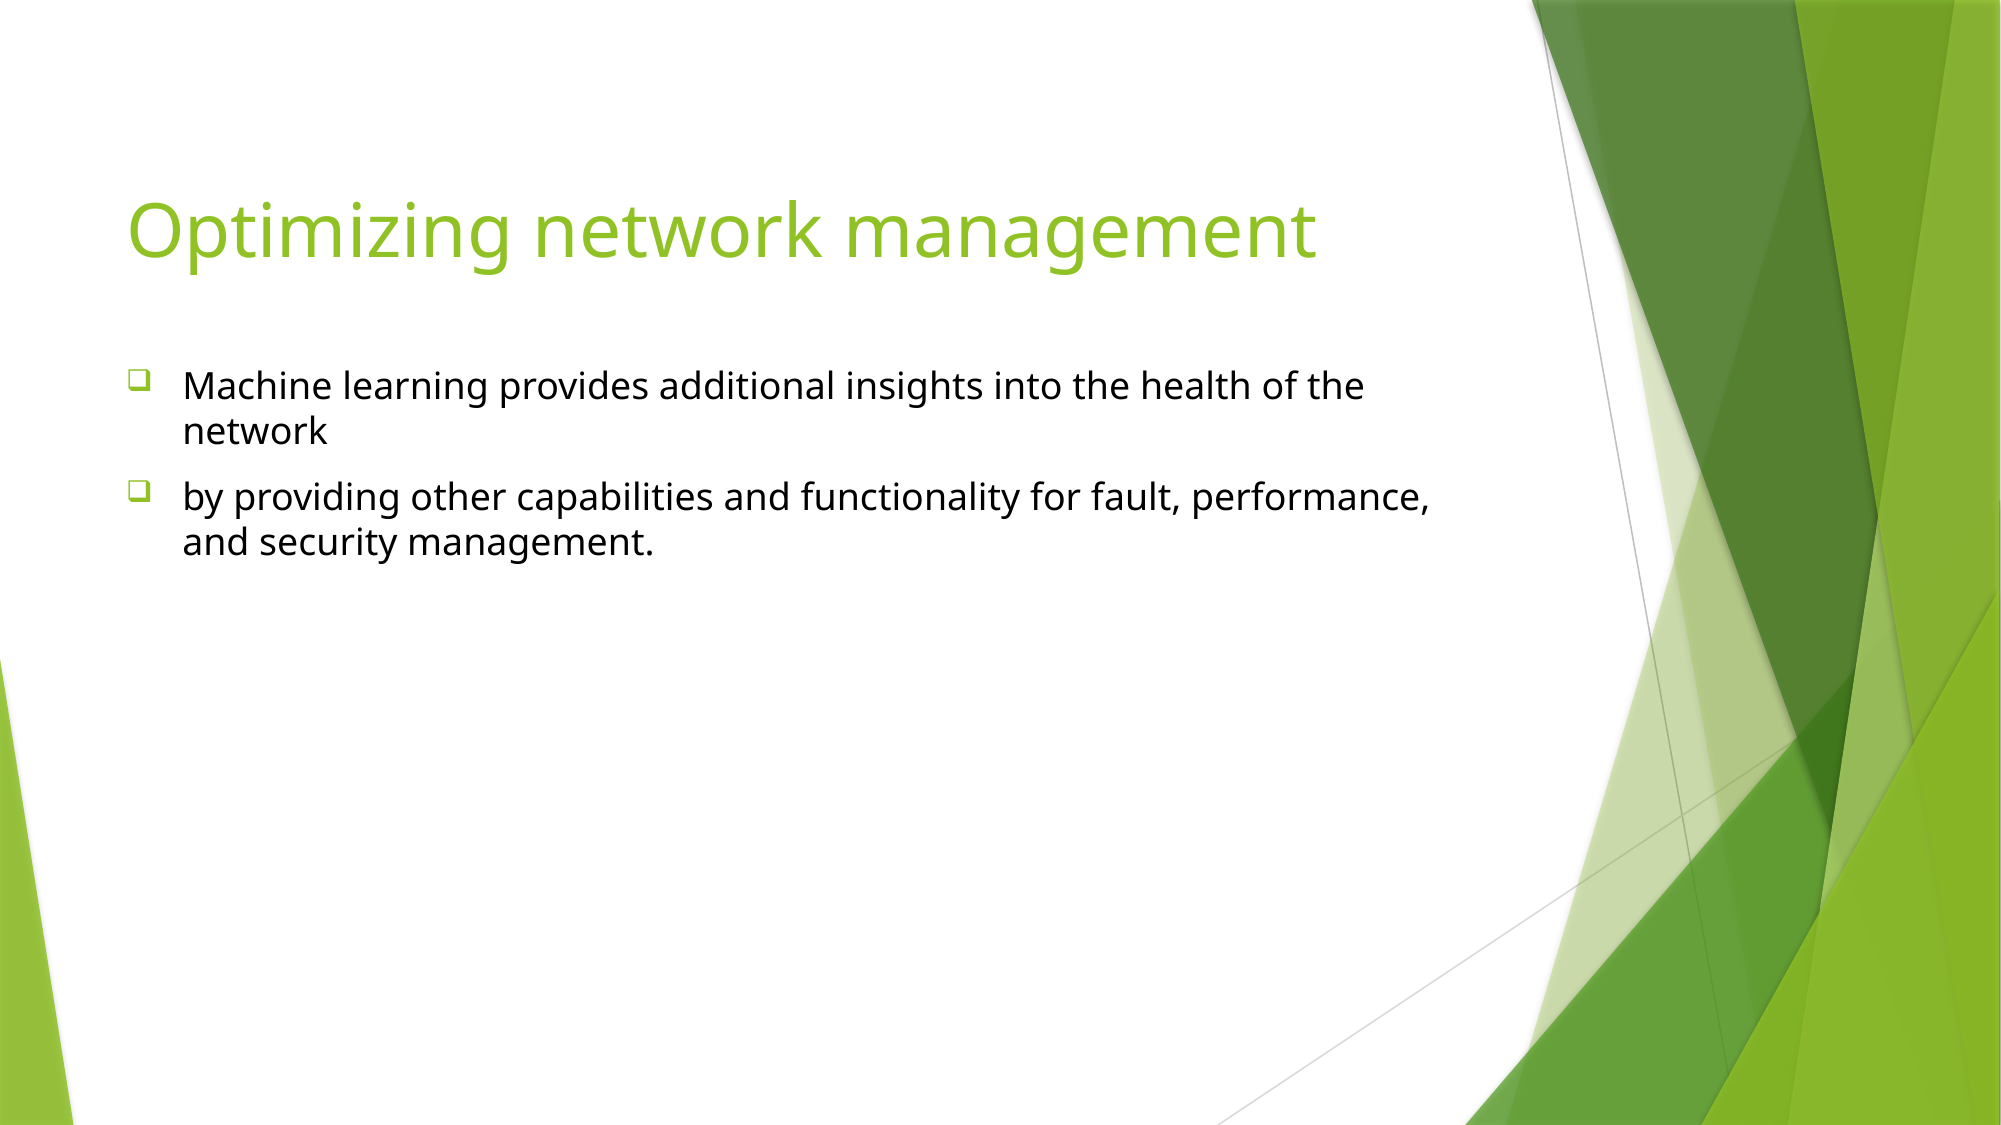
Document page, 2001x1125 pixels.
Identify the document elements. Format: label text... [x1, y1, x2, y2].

title Optimizing network management [111, 174, 1522, 354]
list Machine learning provides additional insights into the health of the network by providing other capabilities and functionality for fault, performance, and security management. [111, 354, 1522, 596]
